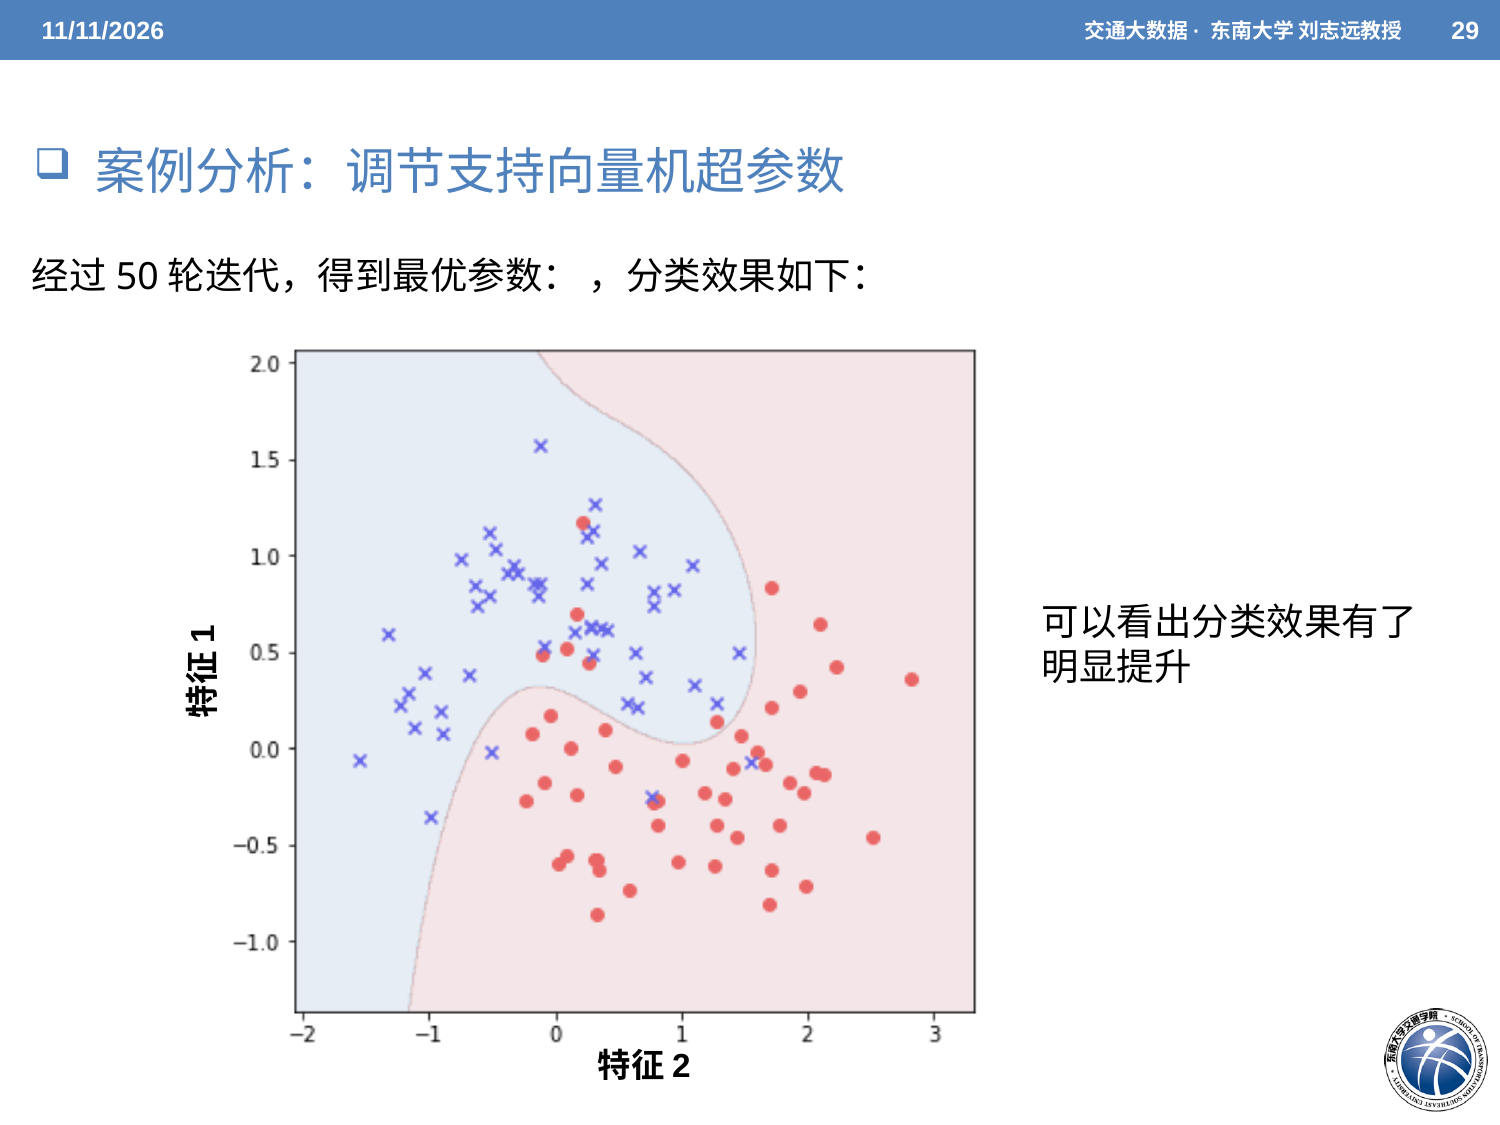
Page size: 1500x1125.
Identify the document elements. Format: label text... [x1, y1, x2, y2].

text_box 案例分析：调节支持向量机超参数 [18, 101, 1215, 209]
text_box 特征1 [173, 604, 223, 733]
text_box 可以看出分类效果有了明显提升 [1027, 590, 1437, 696]
picture [228, 338, 989, 1056]
picture [1384, 1008, 1489, 1112]
footer 交通大数据· 东南大学 刘志远教授 [624, 2, 1418, 58]
text_box 特征2 [582, 1065, 712, 1091]
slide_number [26, 2, 502, 58]
slide_number 29 [1436, 2, 1500, 58]
